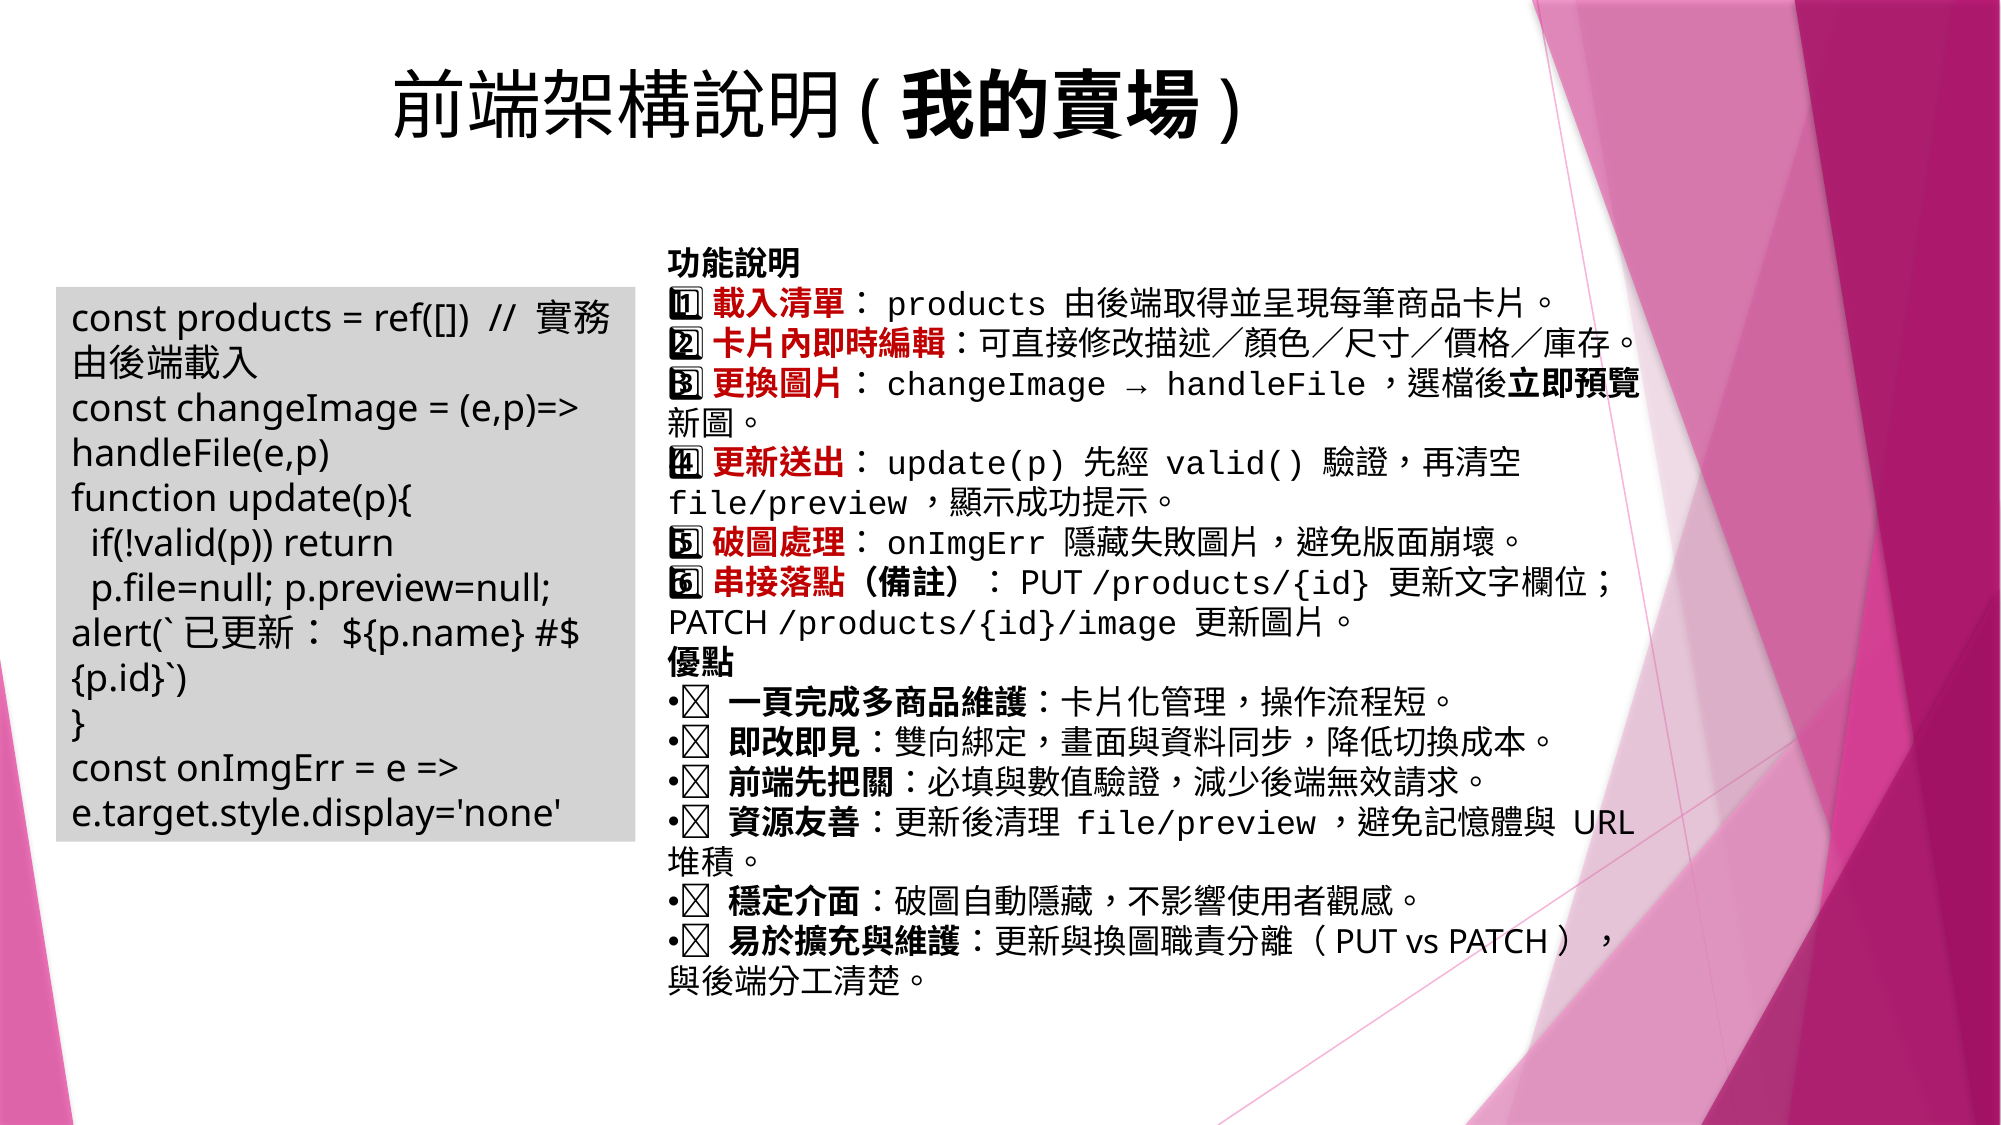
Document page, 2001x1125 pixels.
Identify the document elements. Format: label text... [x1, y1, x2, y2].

text_box const products = ref([]) // 實務由後端載入 const changeImage = (e,p)=> handleFile(e,p) function update(p){ if(!valid(p)) return p.file=null; p.preview=null; alert(`已更新：${p.name} #${p.id}`) } const onImgErr = e => e.target.style.display='none' [56, 286, 636, 842]
text_box 功能說明 1️⃣載入清單：products 由後端取得並呈現每筆商品卡片。 2️⃣卡片內即時編輯：可直接修改描述／顏色／尺寸／價格／庫存。 3️⃣更換圖片：changeImage → handleFile，選檔後立即預覽新圖。 4️⃣更新送出：update(p) 先經 valid() 驗證，再清空 file/preview，顯示成功提示。 5️⃣破圖處理：onImgErr 隱藏失敗圖片，避免版面崩壞。 6️⃣串接落點（備註）：PUT /products/{id} 更新文字欄位；PATCH /products/{id}/image 更新圖片。 優點 ✅ 一頁完成多商品維護：卡片化管理，操作流程短。 ✅ 即改即見：雙向綁定，畫面與資料同步，降低切換成本。 ✅ 前端先把關：必填與數值驗證，減少後端無效請求。 ✅ 資源友善：更新後清理 file/preview，避免記憶體與 URL 堆積。 ✅ 穩定介面：破圖自動隱藏，不影響使用者觀感。 ✅ 易於擴充與維護：更新與換圖職責分離（PUT vs PATCH），與後端分工清楚。 [653, 234, 1669, 1008]
title 前端架構說明(我的賣場) [111, 50, 1522, 194]
